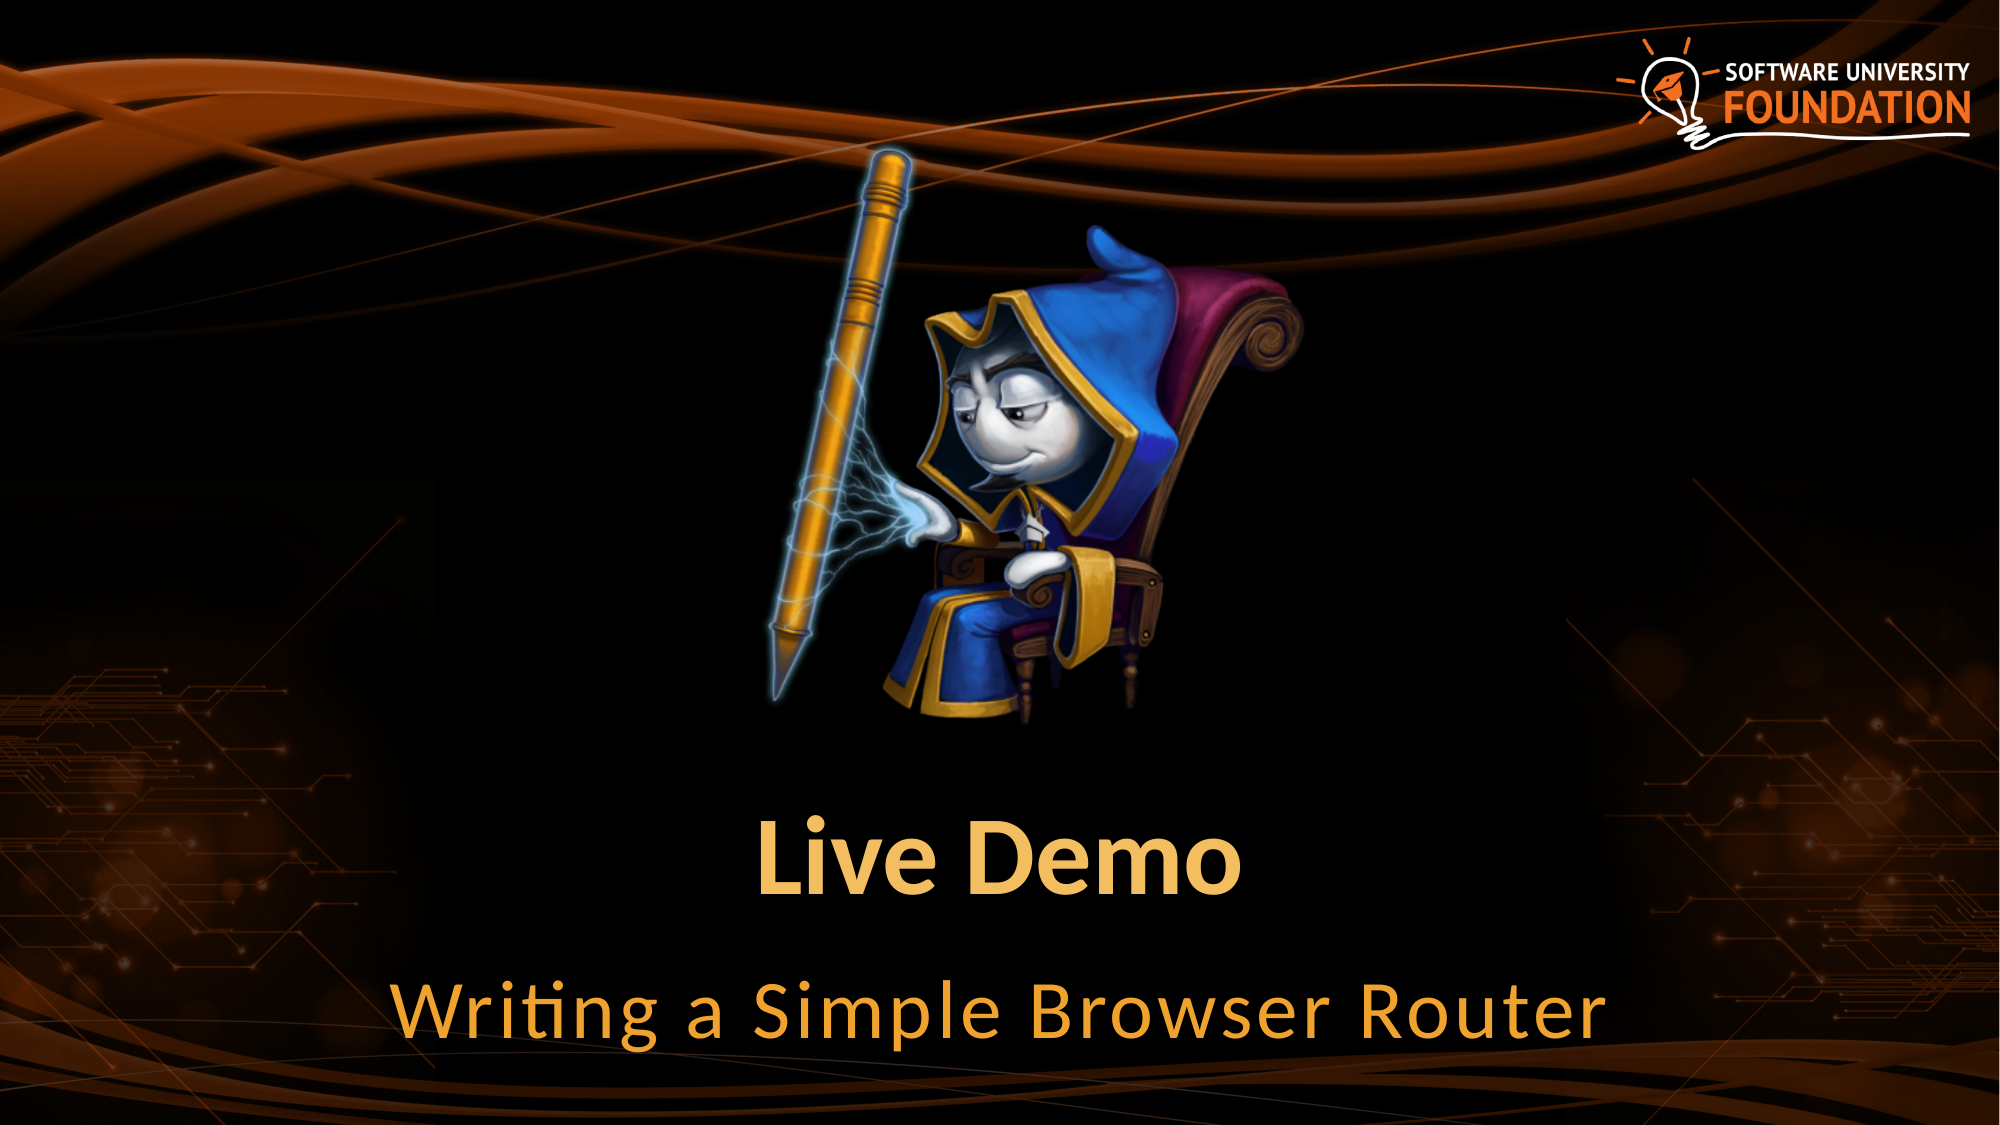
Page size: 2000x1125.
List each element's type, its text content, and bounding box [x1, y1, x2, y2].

picture [0, 0, 2000, 1125]
list Writing a Simple Browser Router [149, 944, 1850, 1063]
title Live Demo [149, 790, 1850, 926]
